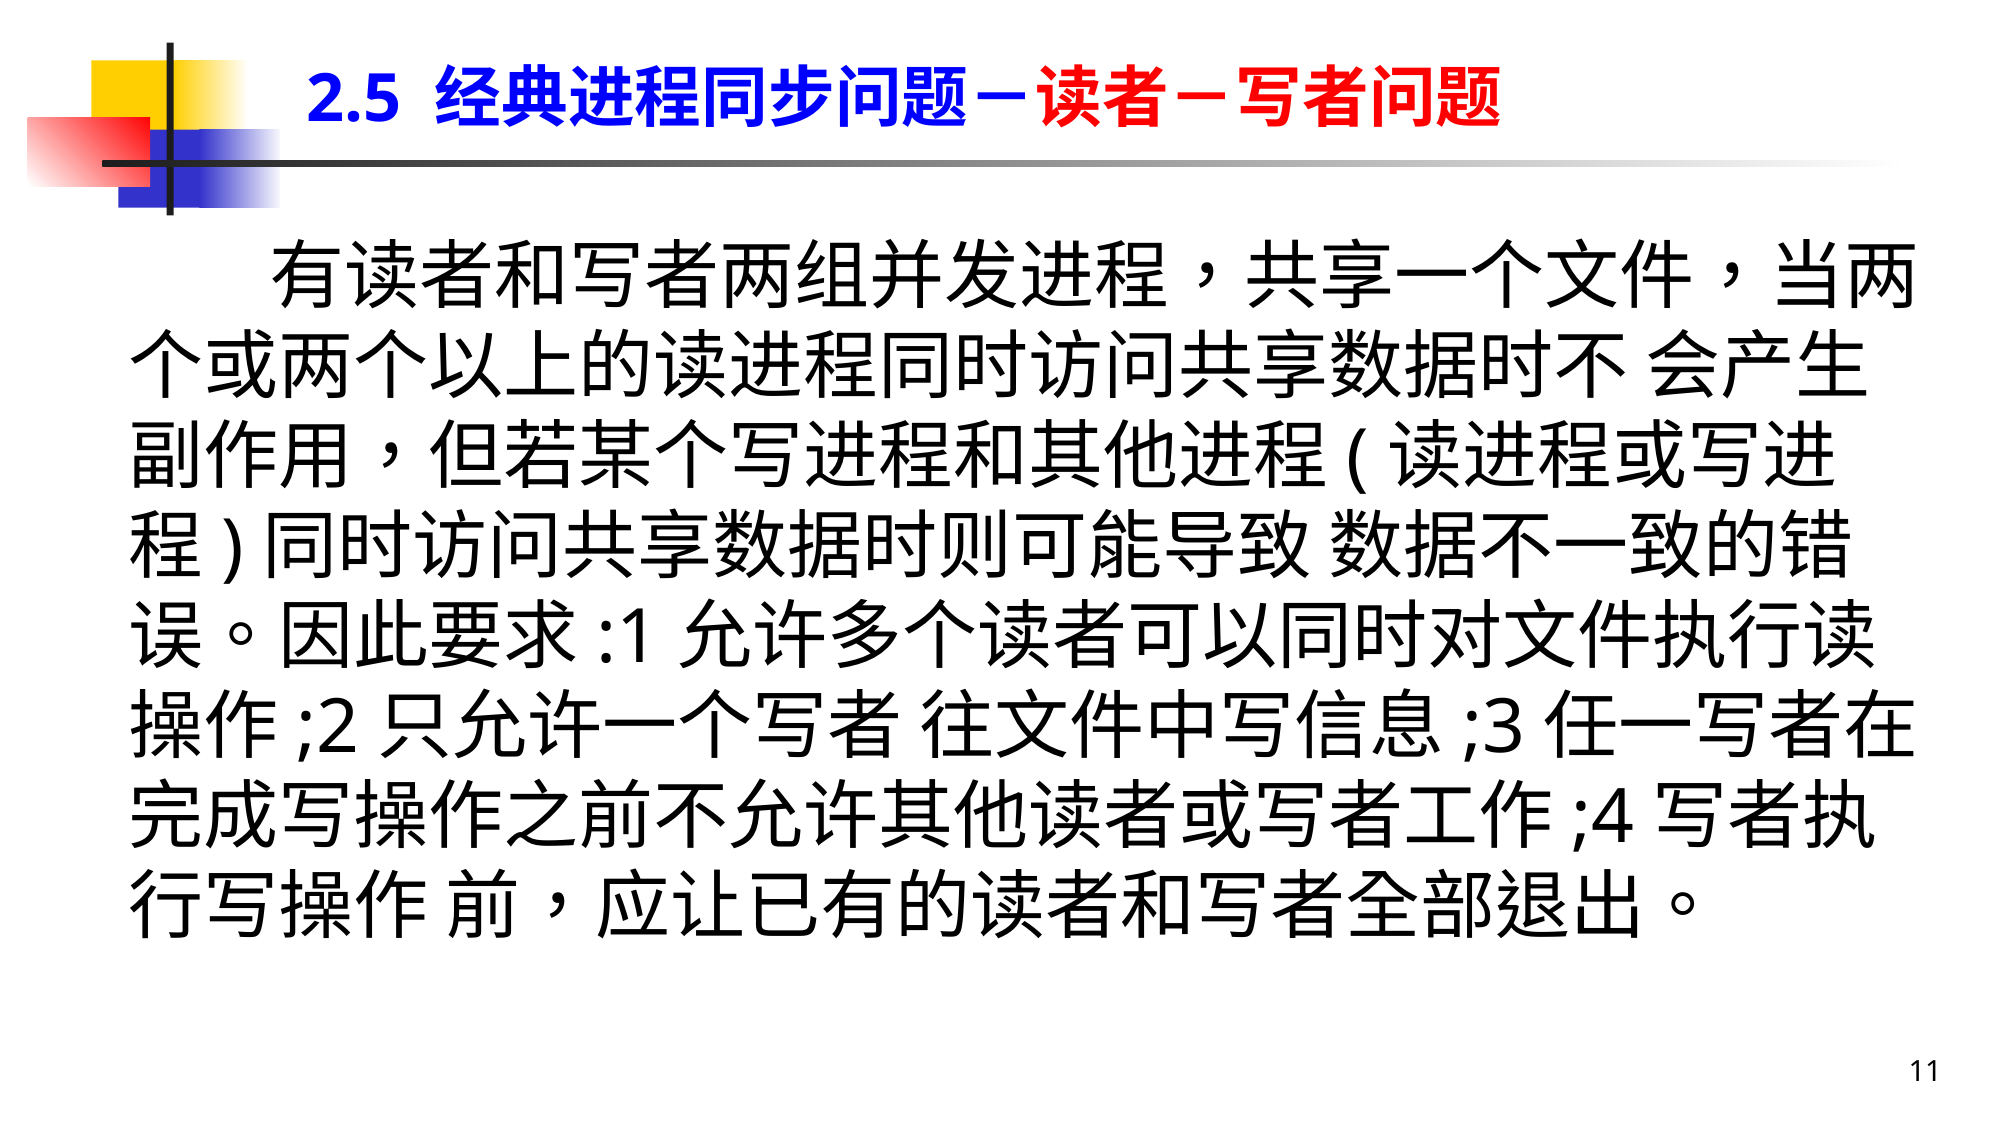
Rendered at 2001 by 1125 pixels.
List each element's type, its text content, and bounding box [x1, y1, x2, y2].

slide_number 11 [1540, 1023, 1958, 1100]
text_box 有读者和写者两组并发进程，共享一个文件，当两个或两个以上的读进程同时访问共享数据时不 会产生副作用，但若某个写进程和其他进程(读进程或写进程)同时访问共享数据时则可能导致 数据不一致的错误。因此要求:1允许多个读者可以同时对文件执行读操作;2只允许一个写者 往文件中写信息;3任一写者在完成写操作之前不允许其他读者或写者工作;4写者执行写操作 前，应让已有的读者和写者全部退出。 [114, 219, 1957, 955]
text_box 2.5 经典进程同步问题－读者－写者问题 [291, 54, 1617, 142]
